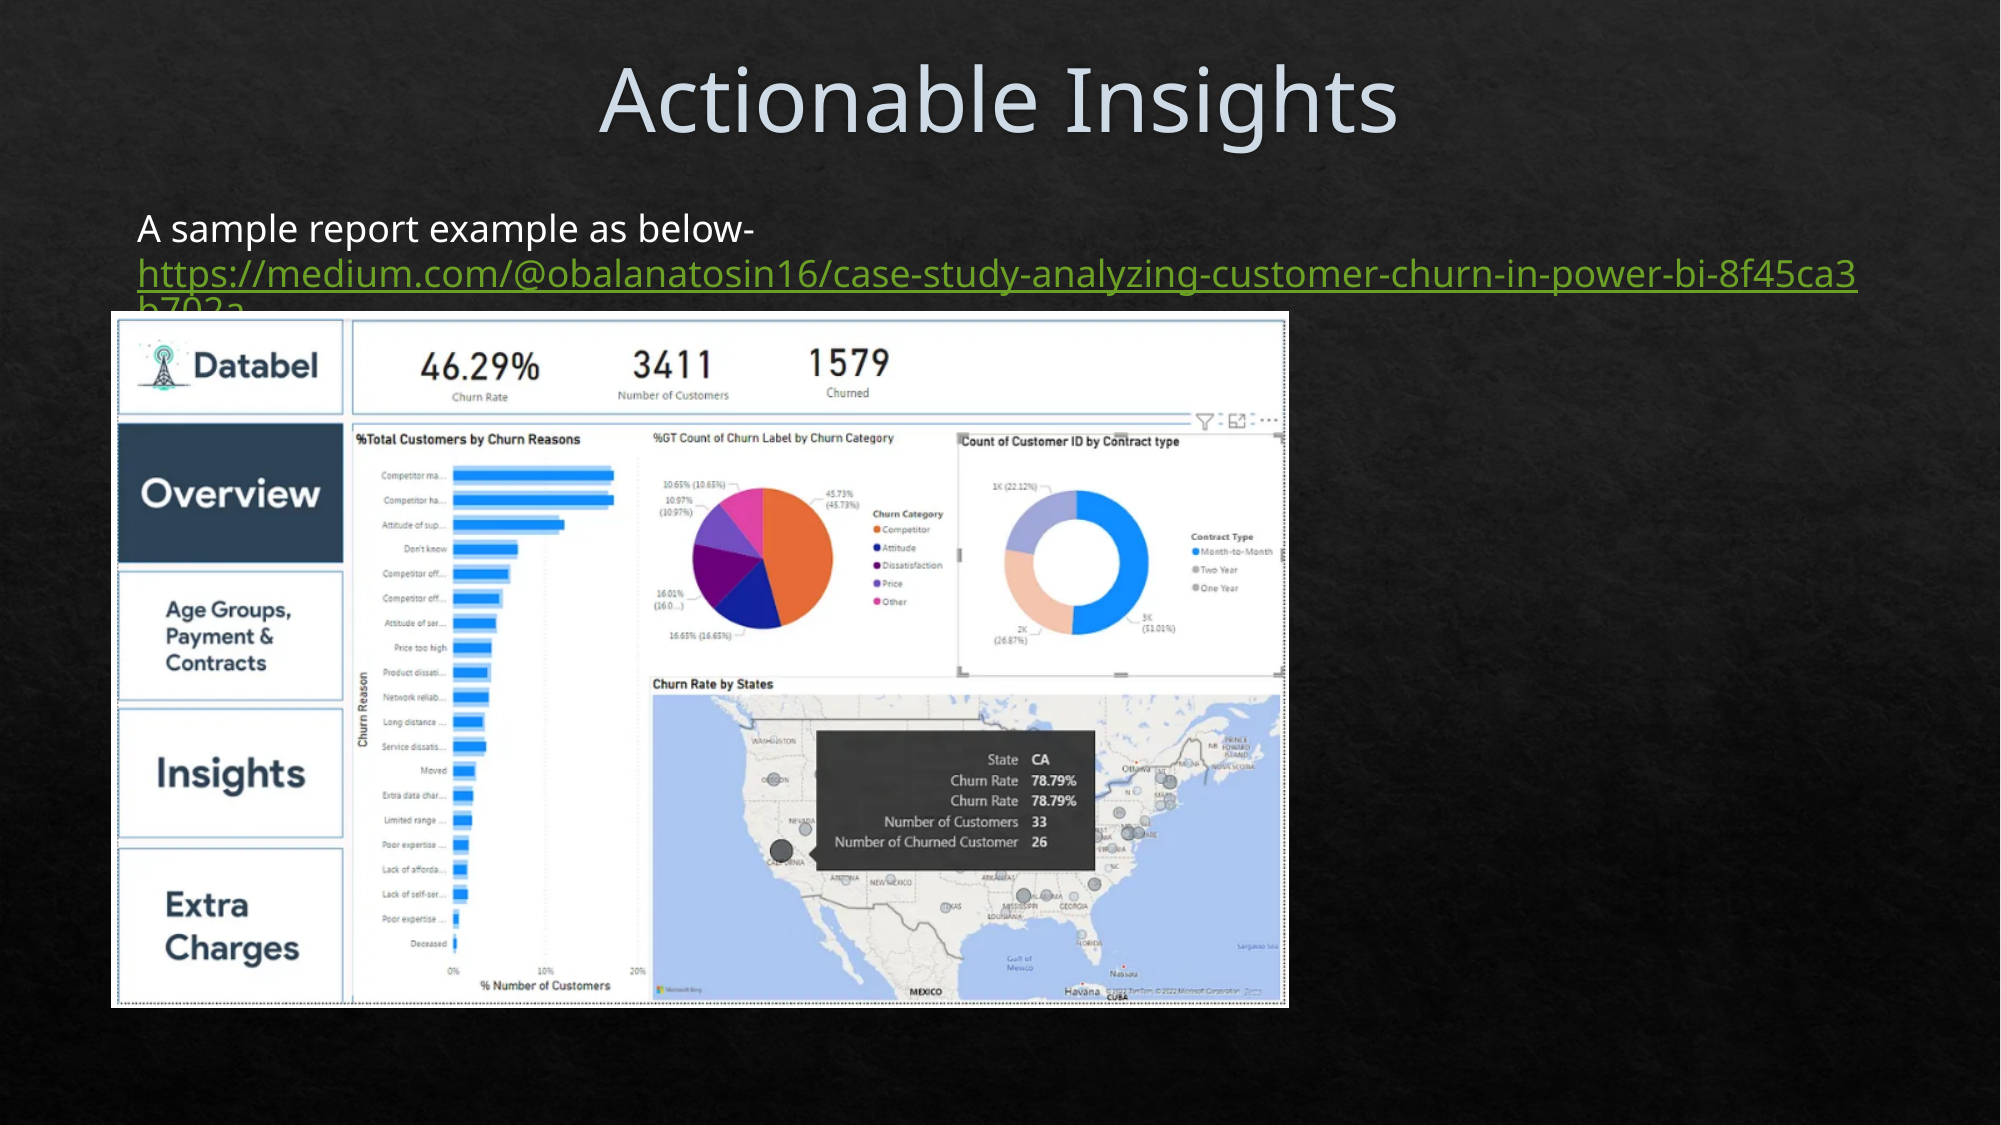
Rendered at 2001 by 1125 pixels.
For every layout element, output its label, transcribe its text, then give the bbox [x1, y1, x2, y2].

title Actionable Insights [150, 47, 1850, 160]
picture [110, 311, 1290, 1009]
text_box A sample report example as below- https://medium.com/@obalanatosin16/case-study-analyzing-customer-churn-in-power-bi-8f45ca3b702a [122, 197, 1889, 354]
